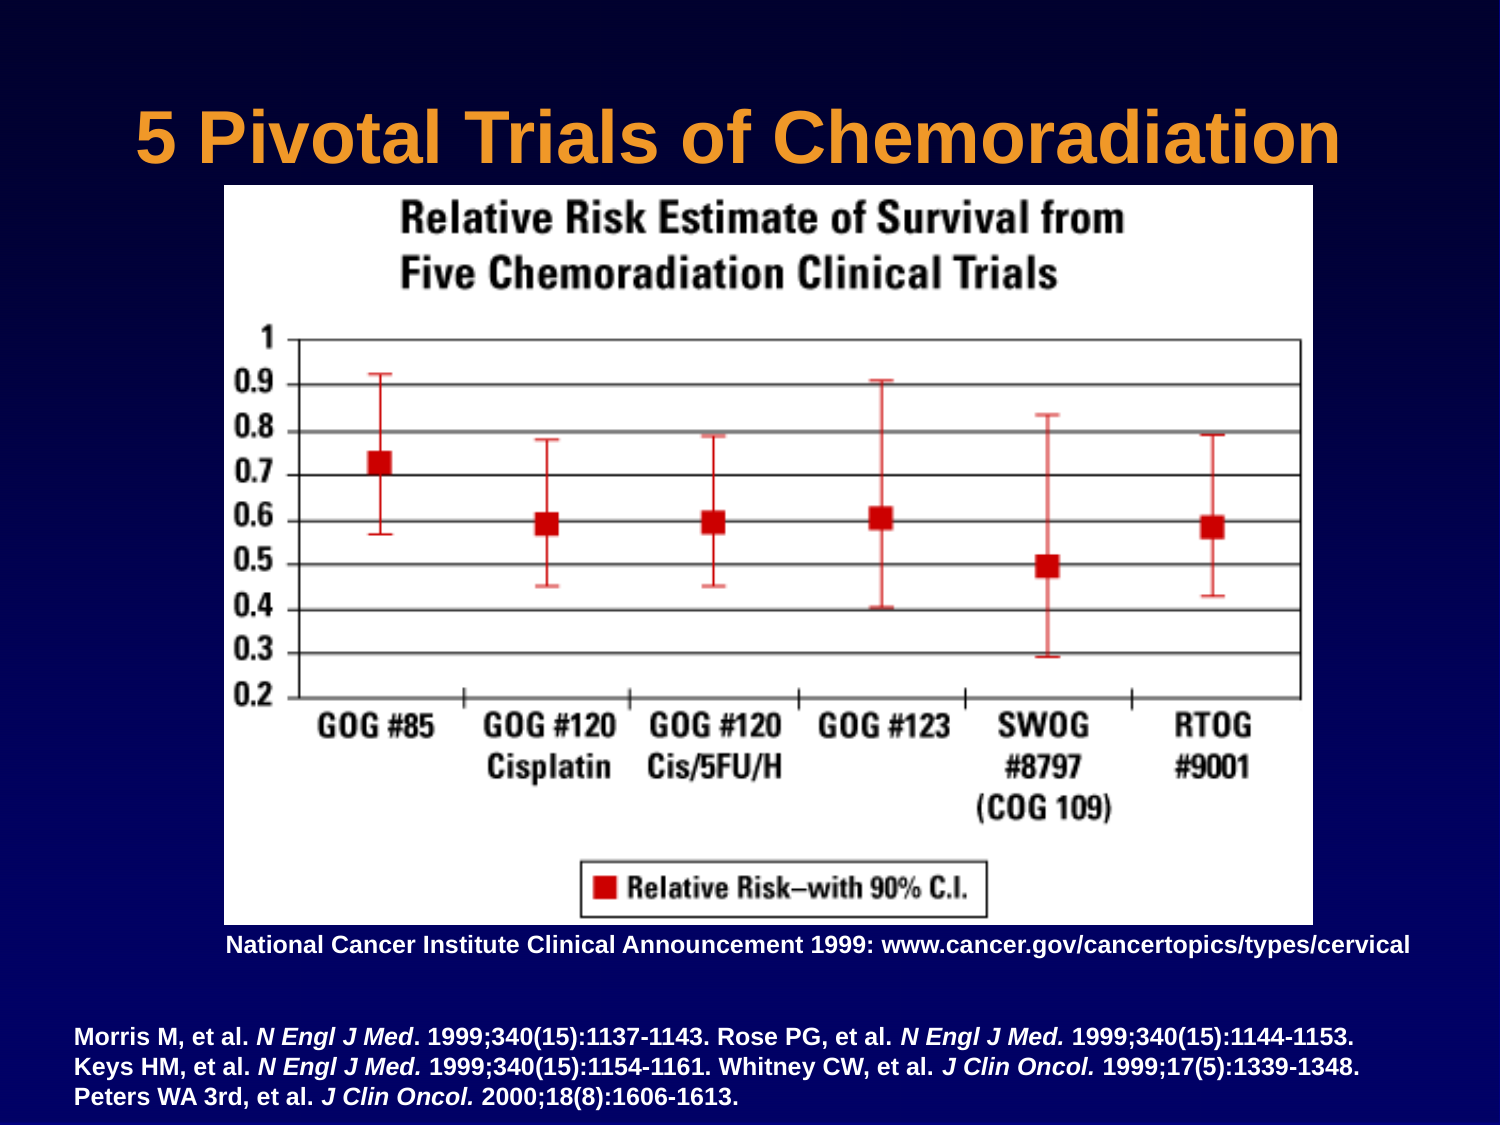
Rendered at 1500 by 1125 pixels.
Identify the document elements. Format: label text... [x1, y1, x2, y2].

text_box Morris M, et al. N Engl J Med. 1999;340(15):1137-1143. Rose PG, et al. N Engl J Med. 1999;340(15):1144-1153. Keys HM, et al. N Engl J Med. 1999;340(15):1154-1161. Whitney CW, et al. J Clin Oncol. 1999;17(5):1339-1348. Peters WA 3rd, et al. J Clin Oncol. 2000;18(8):1606-1613. [59, 1013, 1376, 1118]
picture [223, 185, 1313, 926]
text_box National Cancer Institute Clinical Announcement 1999: www.cancer.gov/cancertopics/types/cervical [210, 891, 1439, 967]
title 5 Pivotal Trials of Chemoradiation [0, 40, 1500, 228]
